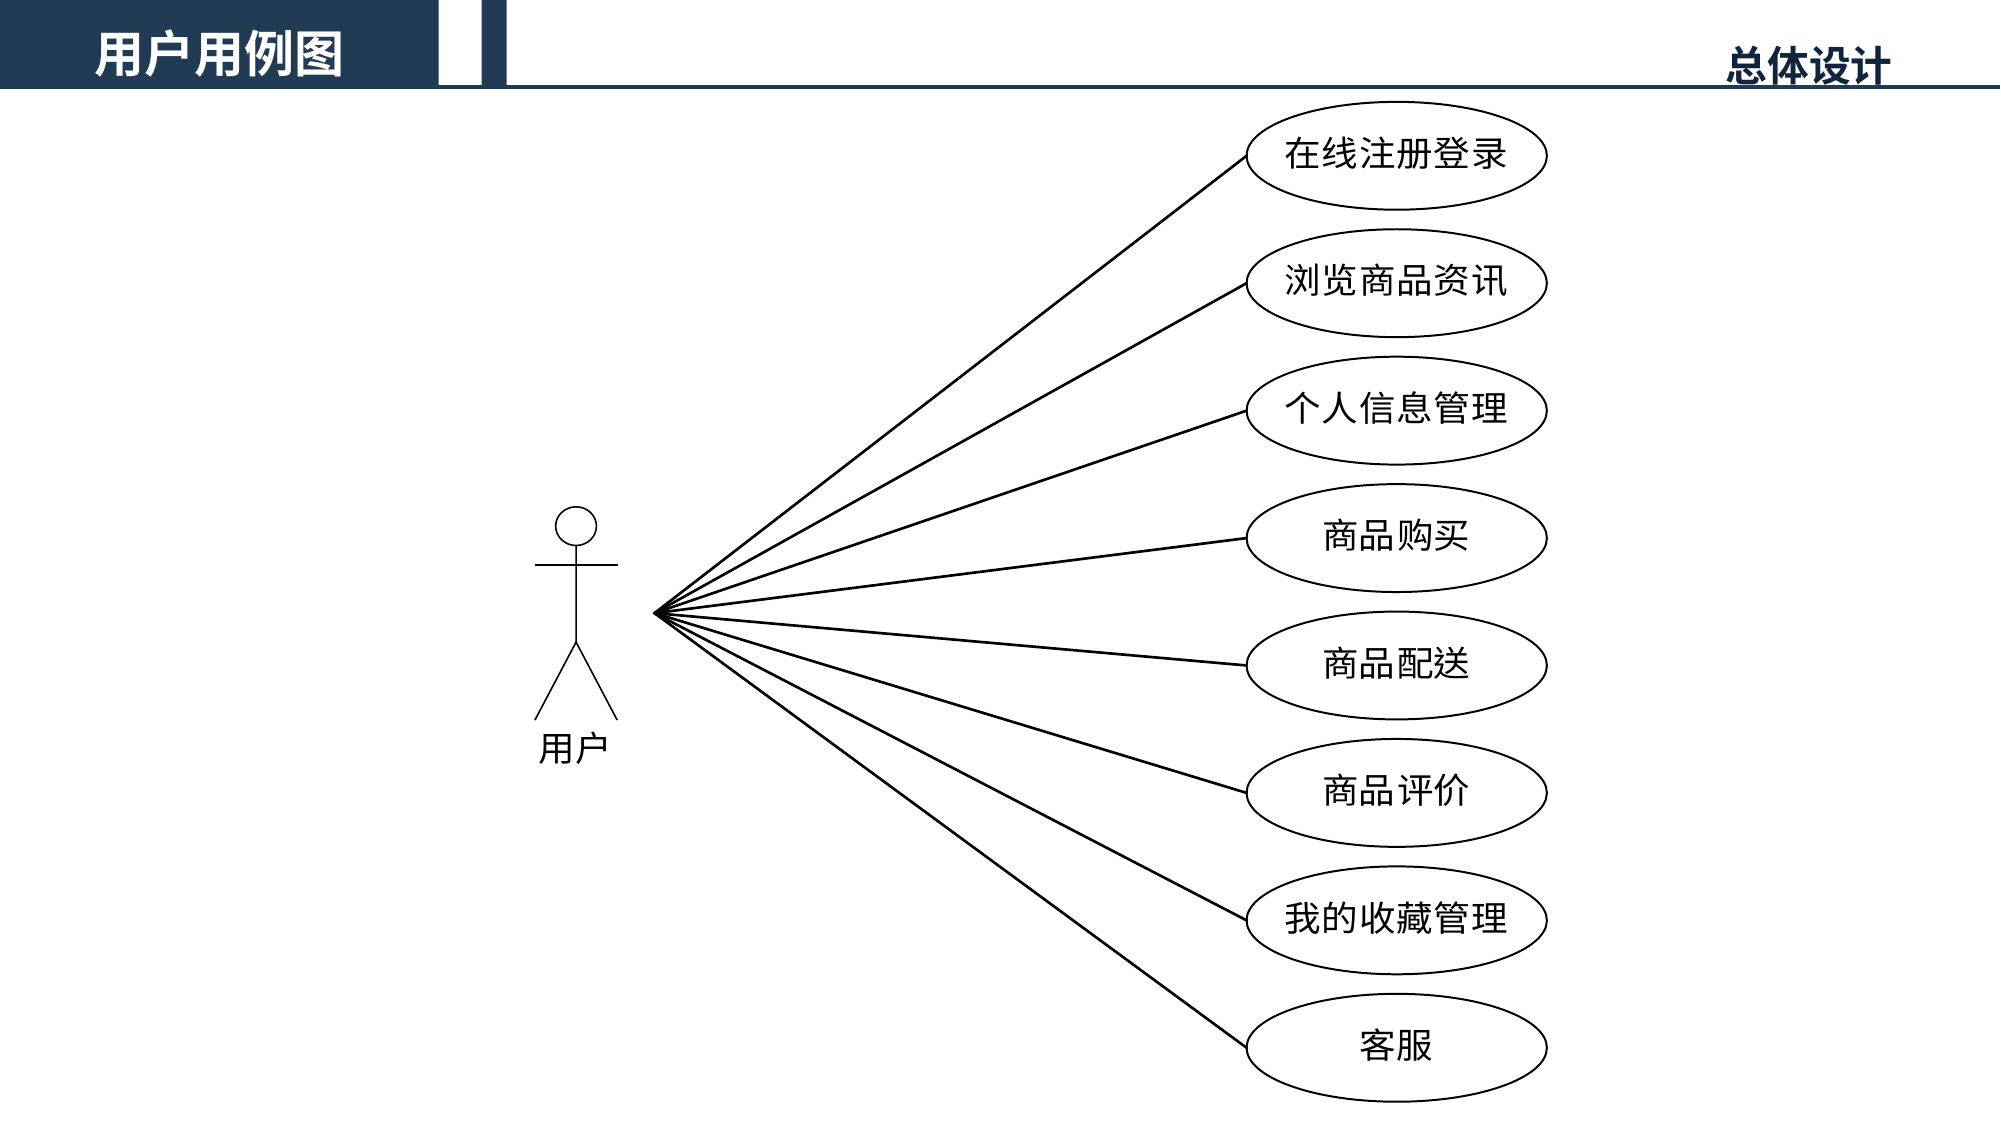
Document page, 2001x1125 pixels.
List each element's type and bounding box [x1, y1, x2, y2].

text_box [0, 0, 2000, 99]
text_box [515, 96, 1549, 1105]
